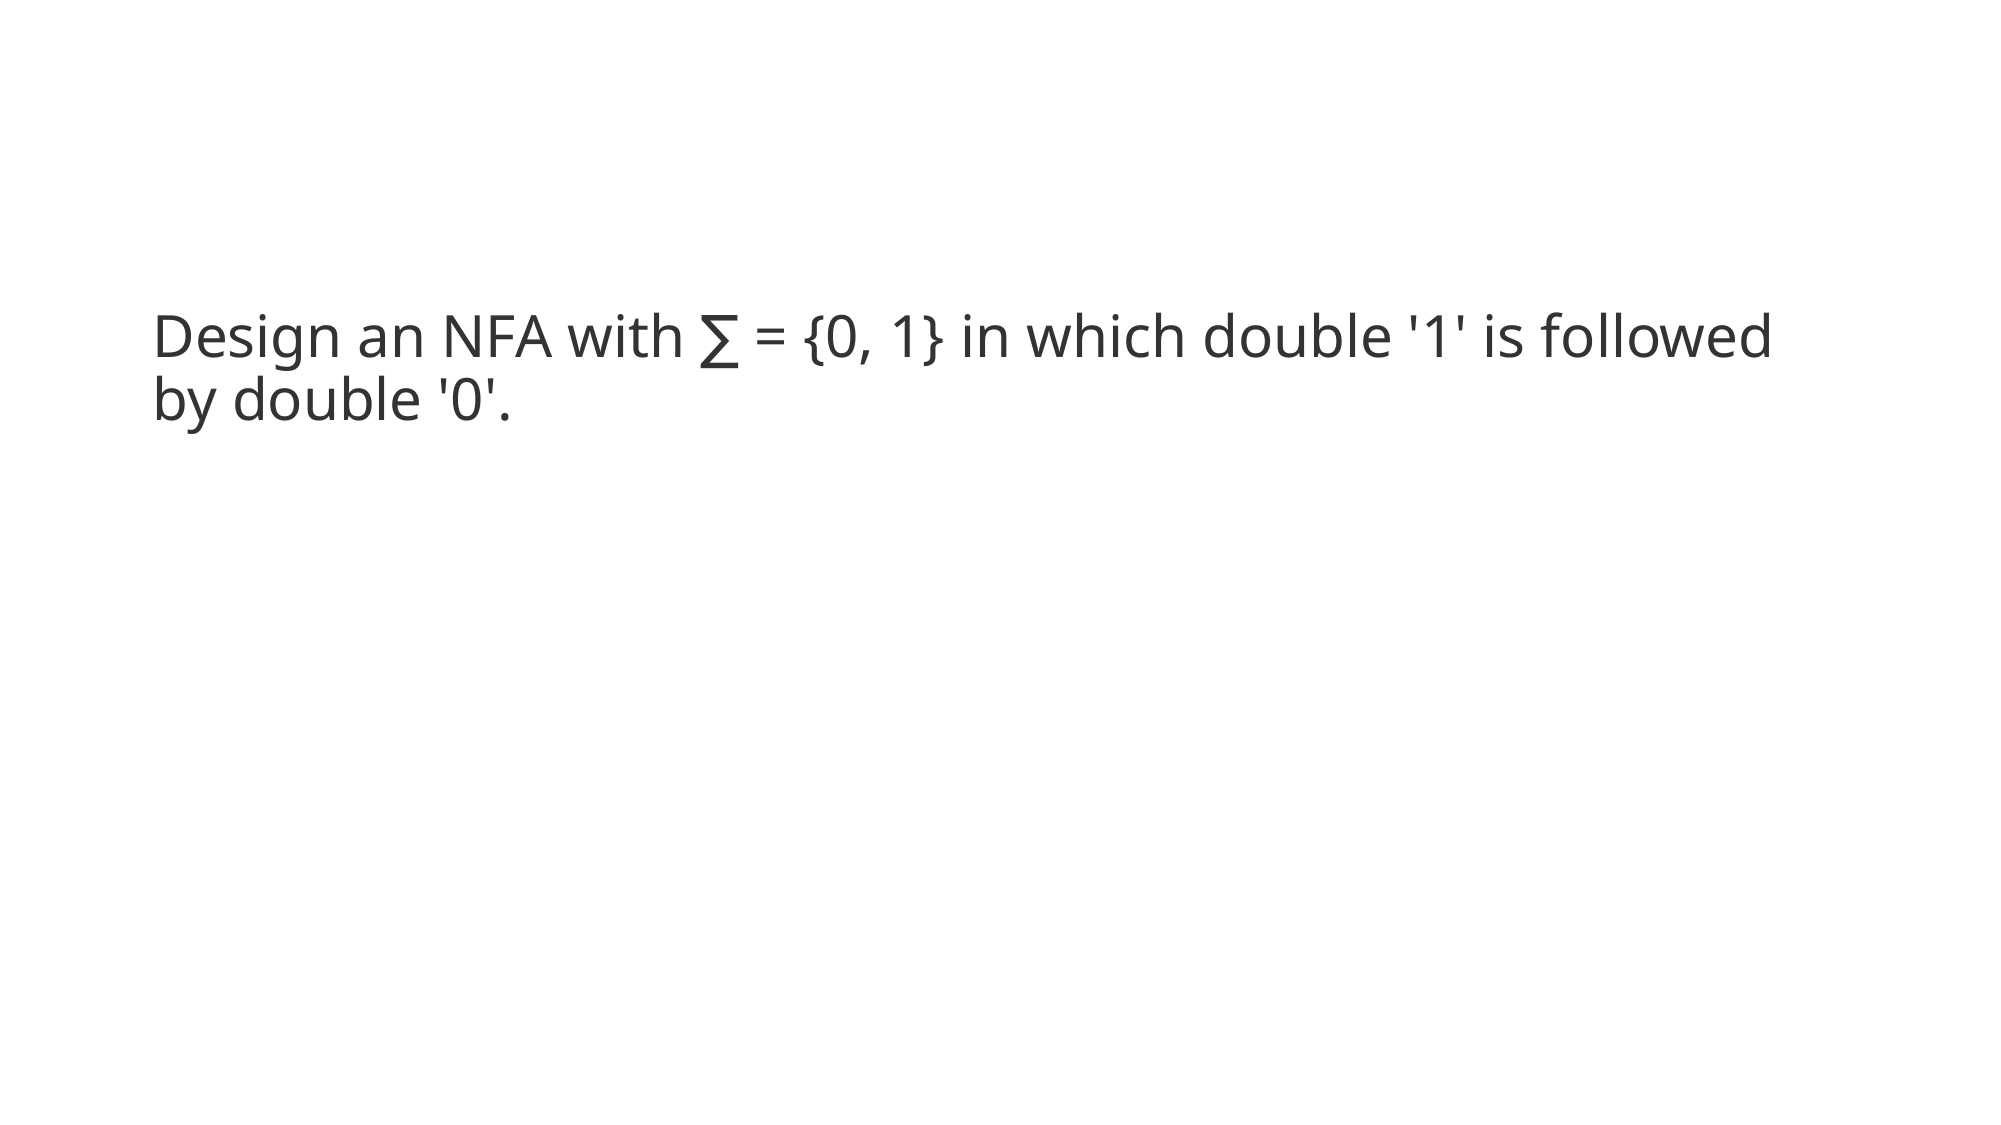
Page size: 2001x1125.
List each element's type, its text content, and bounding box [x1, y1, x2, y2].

list Design an NFA with ∑ = {0, 1} in which double '1' is followed by double '0'. [137, 299, 1863, 1014]
